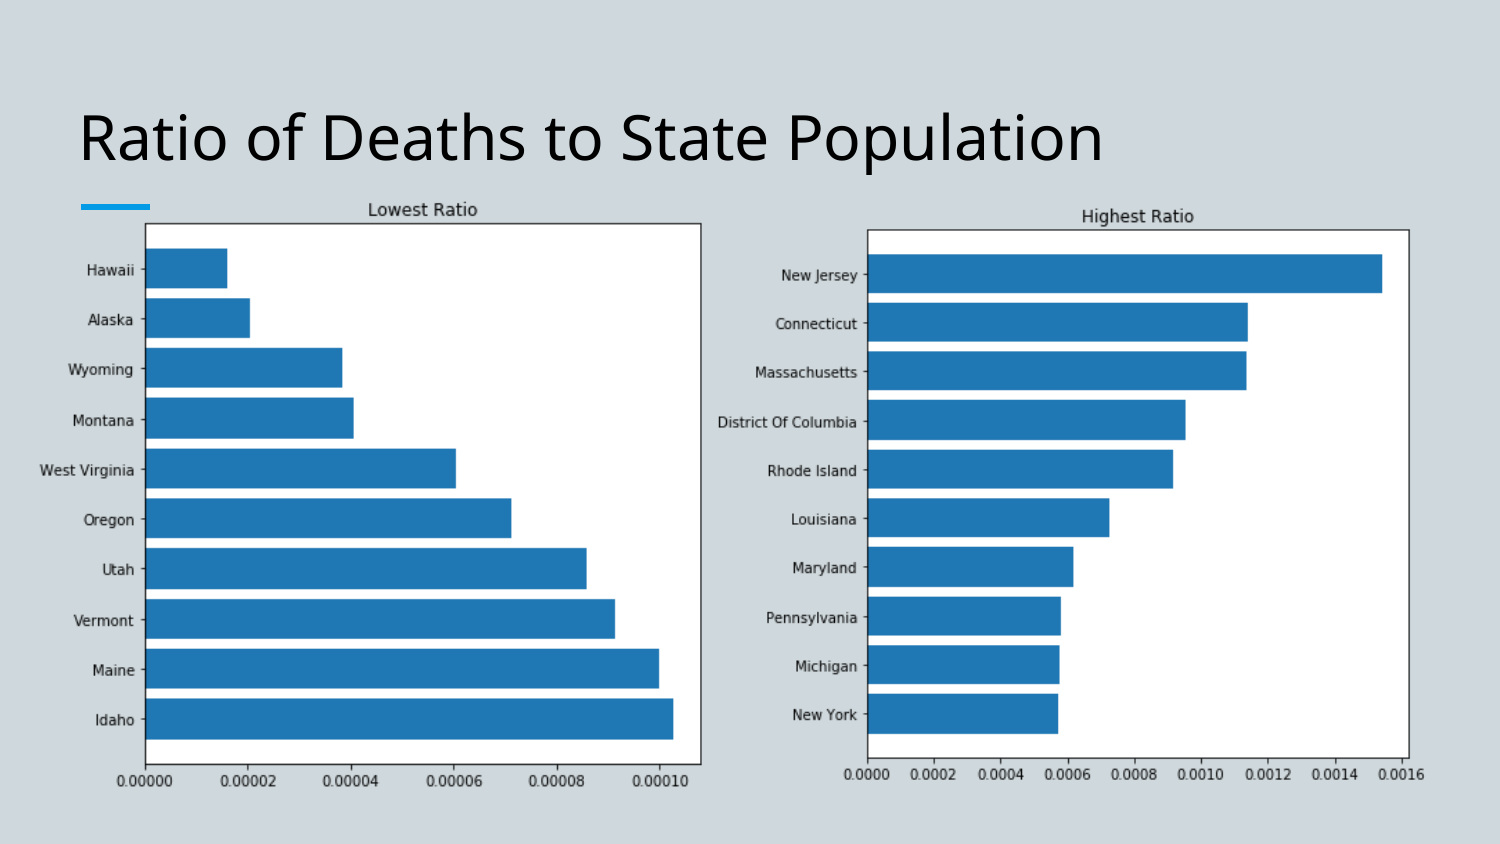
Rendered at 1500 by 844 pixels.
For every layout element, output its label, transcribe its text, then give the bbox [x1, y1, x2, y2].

picture [30, 191, 1436, 798]
title Ratio of Deaths to State Population [63, 75, 1437, 188]
